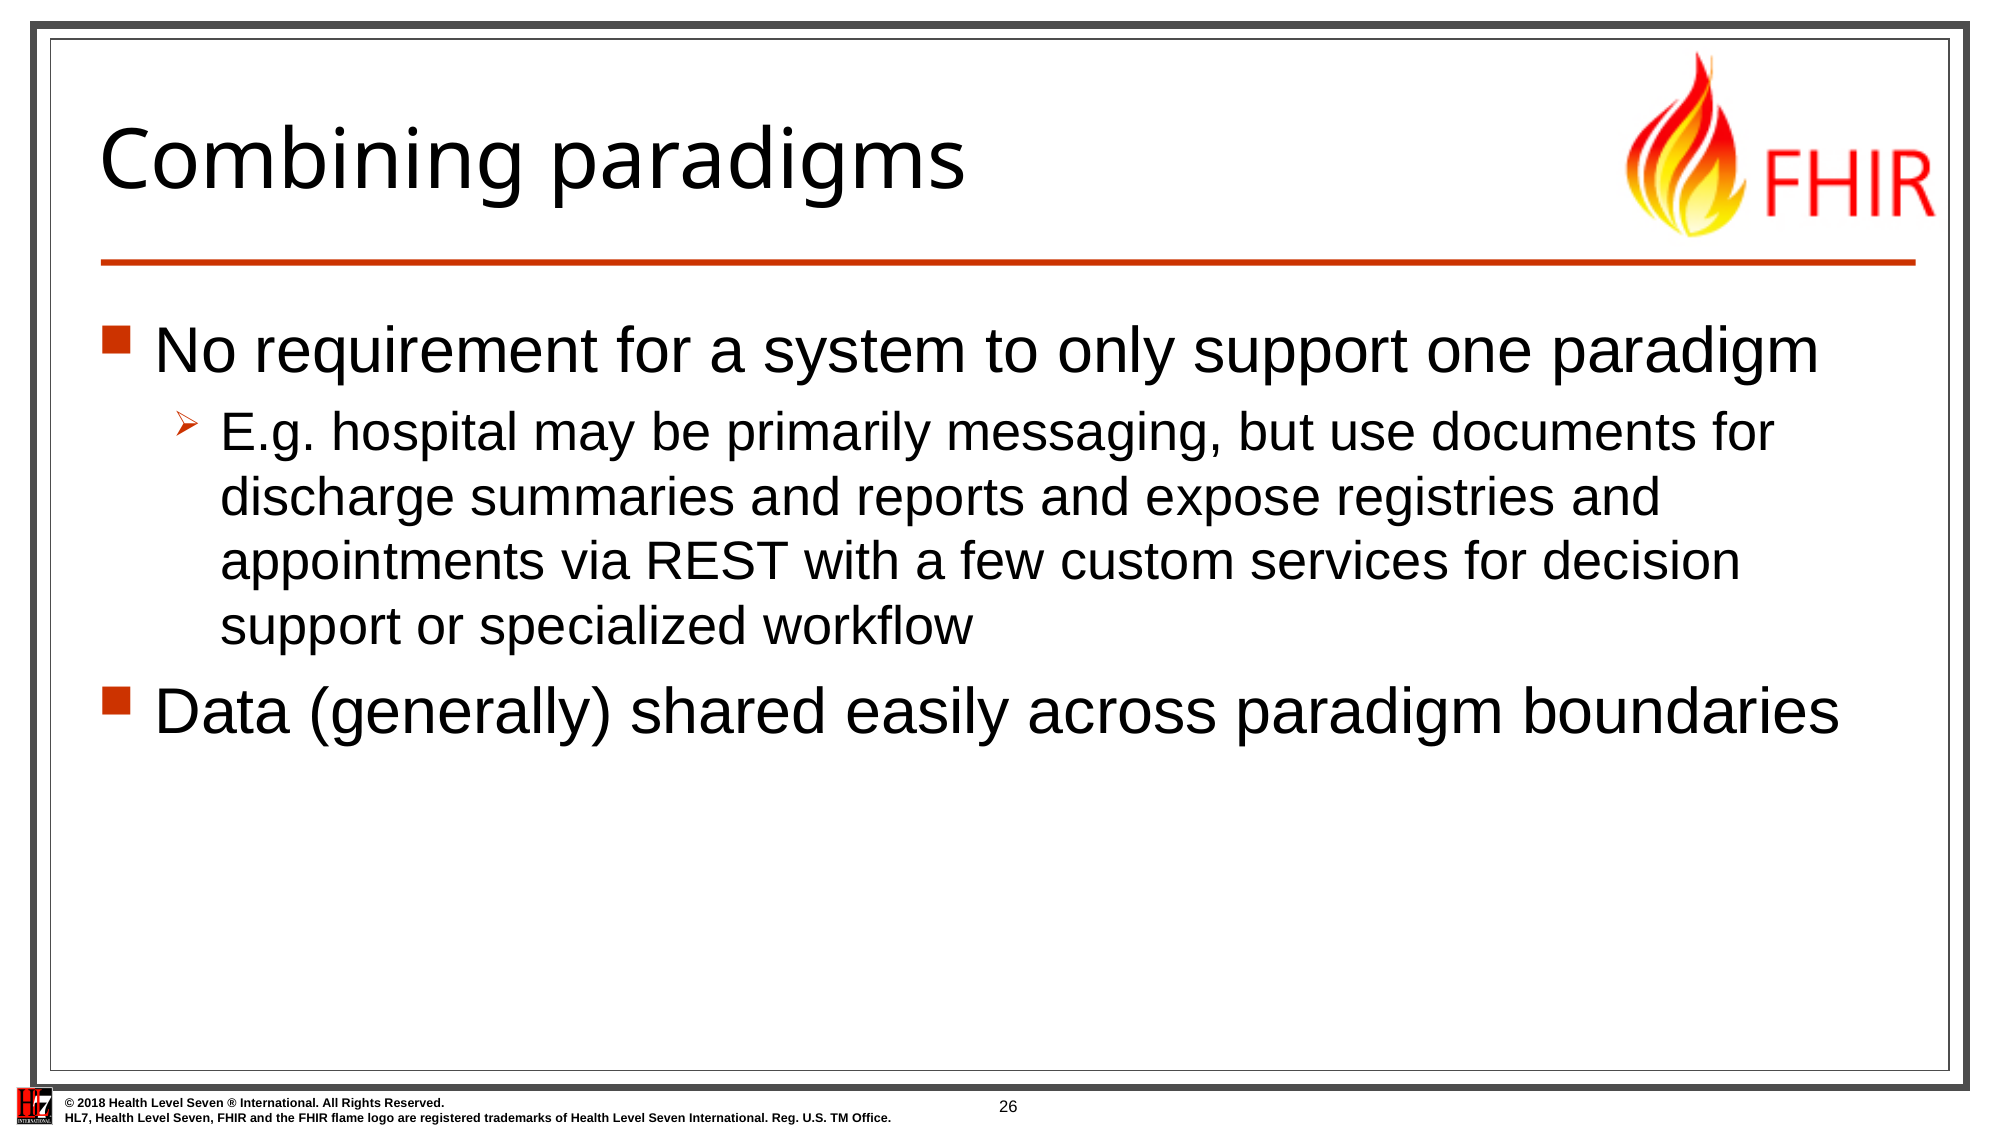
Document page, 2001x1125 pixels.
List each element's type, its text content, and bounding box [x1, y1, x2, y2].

picture [16, 1087, 53, 1125]
list No requirement for a system to only support one paradigm E.g. hospital may be primarily messaging, but use documents for discharge summaries and reports and expose registries and appointments via REST with a few custom services for decision support or specialized workflow Data (generally) shared easily across paradigm boundaries [83, 299, 1917, 1026]
picture [1613, 41, 1948, 247]
title Combining paradigms [83, 77, 1614, 213]
slide_number 26 [949, 1087, 1067, 1125]
